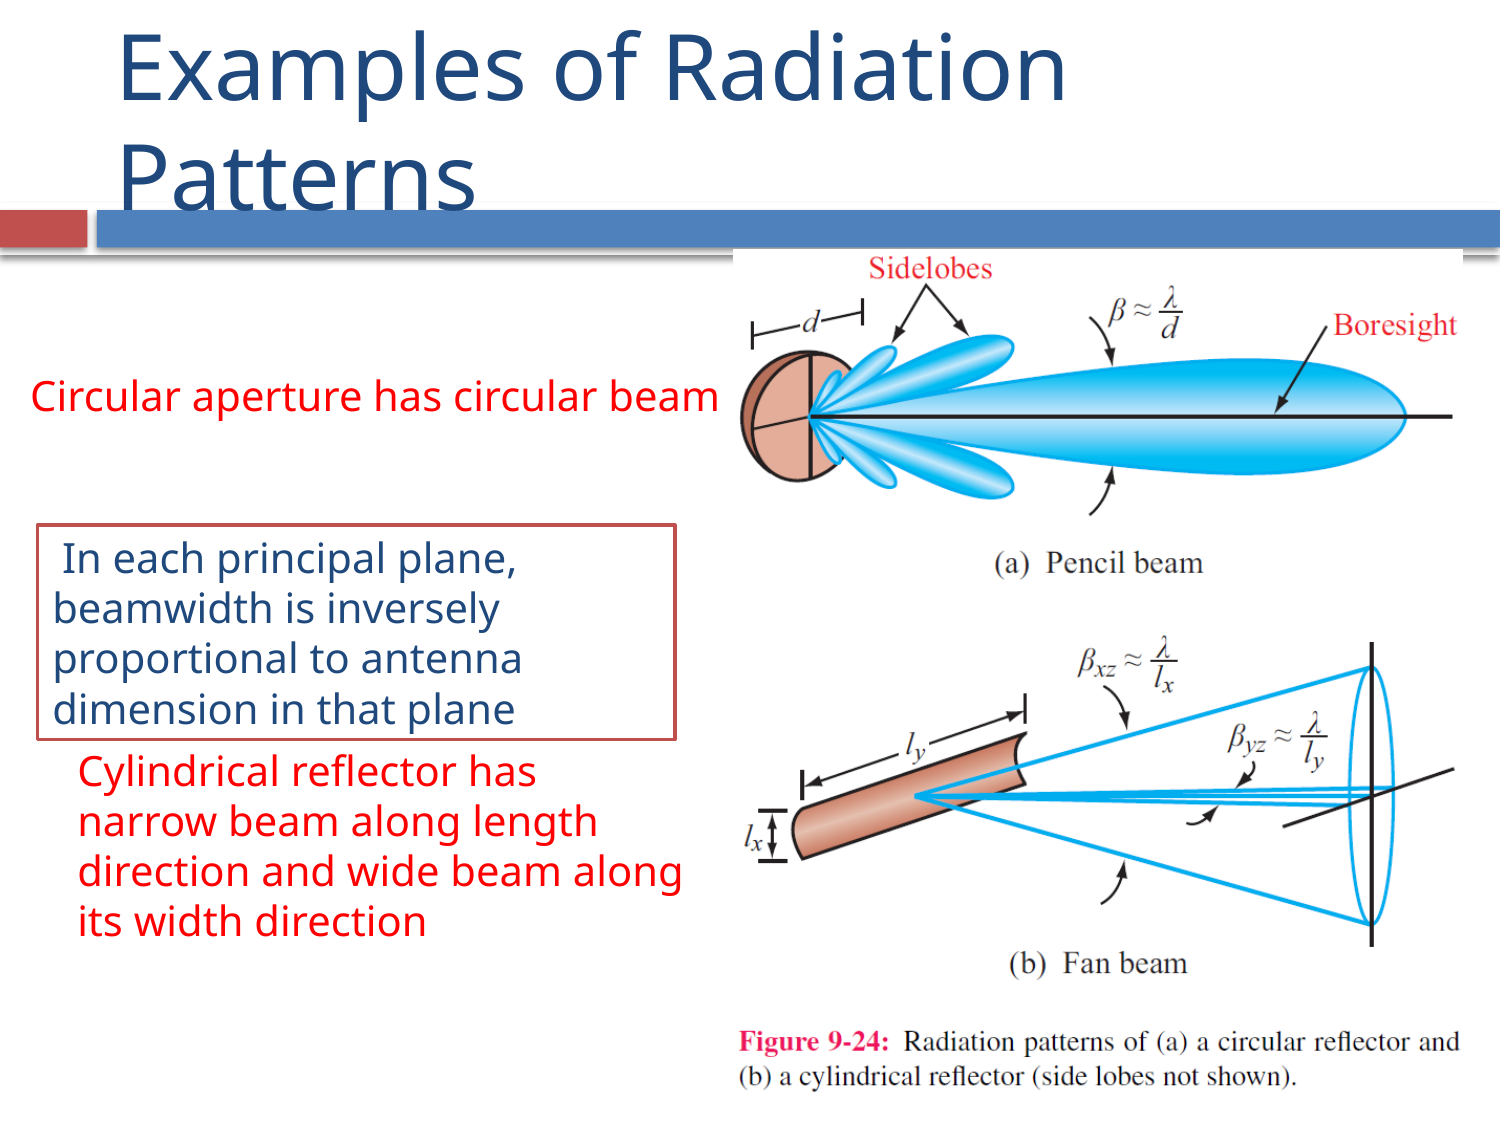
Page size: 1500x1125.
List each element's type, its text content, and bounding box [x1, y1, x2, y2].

text_box Circular aperture has circular beam [15, 362, 727, 428]
text_box Cylindrical reflector has narrow beam along length direction and wide beam along its width direction [62, 737, 700, 953]
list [733, 249, 1463, 1101]
text_box In each principal plane, beamwidth is inversely proportional to antenna dimension in that plane [36, 523, 677, 741]
title Examples of Radiation Patterns [100, 37, 1438, 200]
